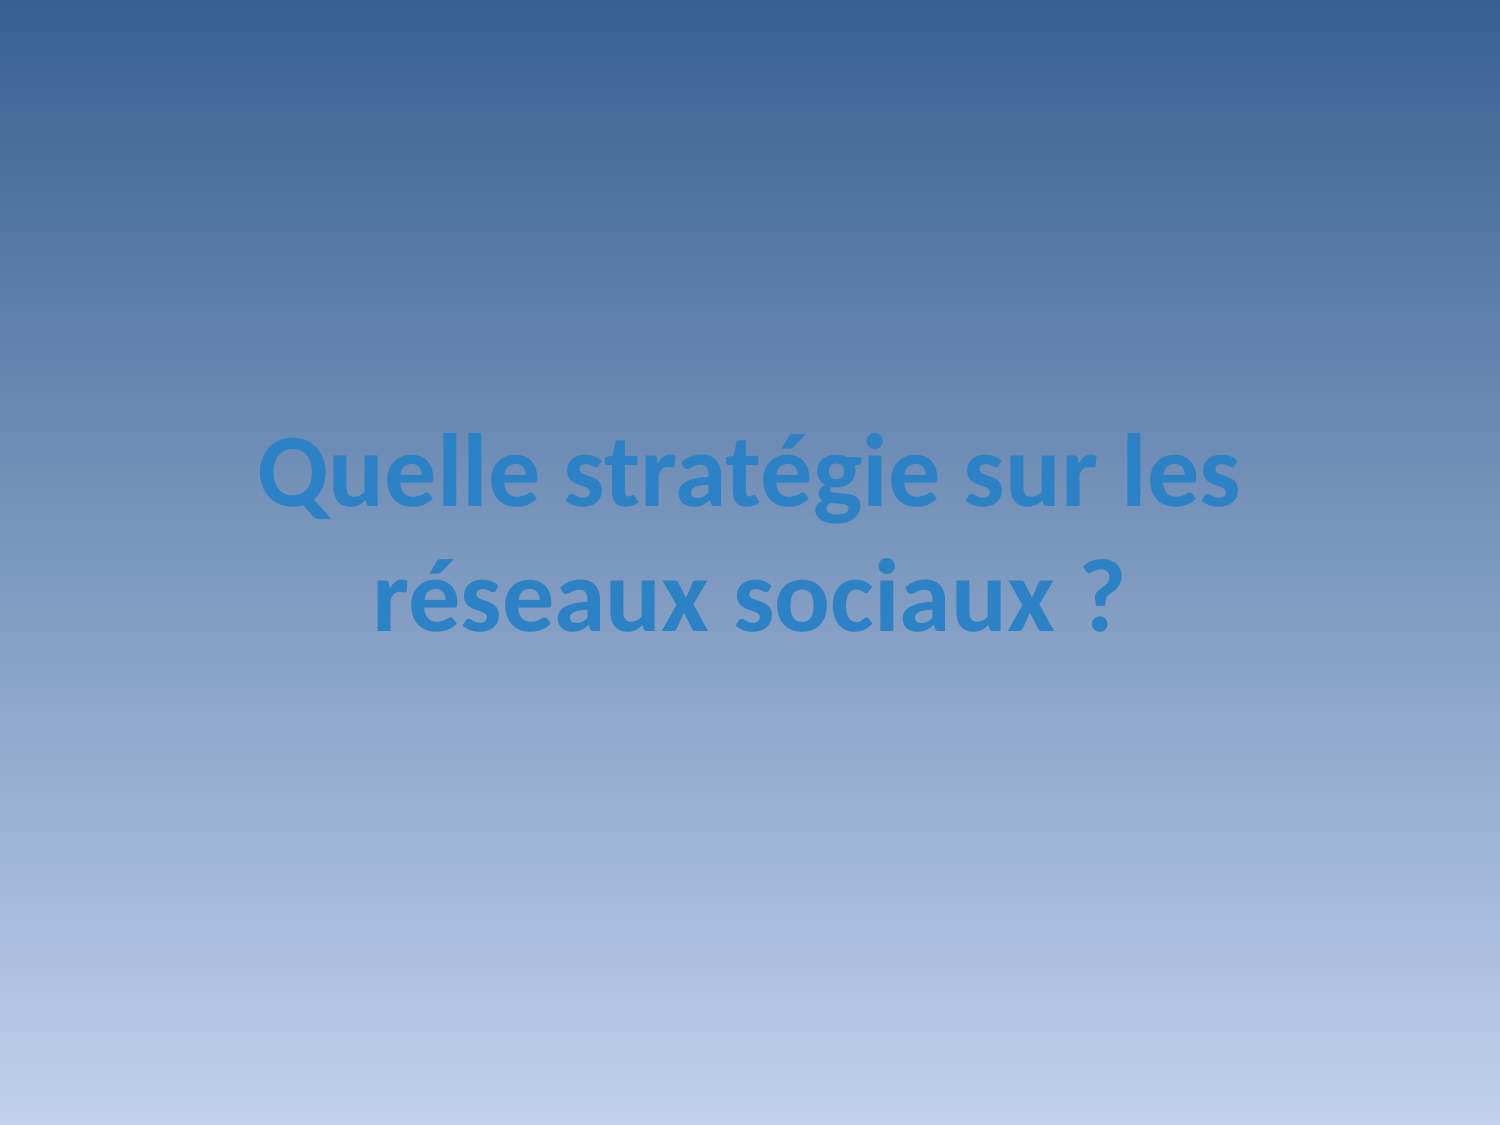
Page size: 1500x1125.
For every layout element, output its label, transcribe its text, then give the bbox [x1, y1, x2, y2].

text_box Quelle stratégie sur les réseaux sociaux ? [86, 394, 1414, 507]
